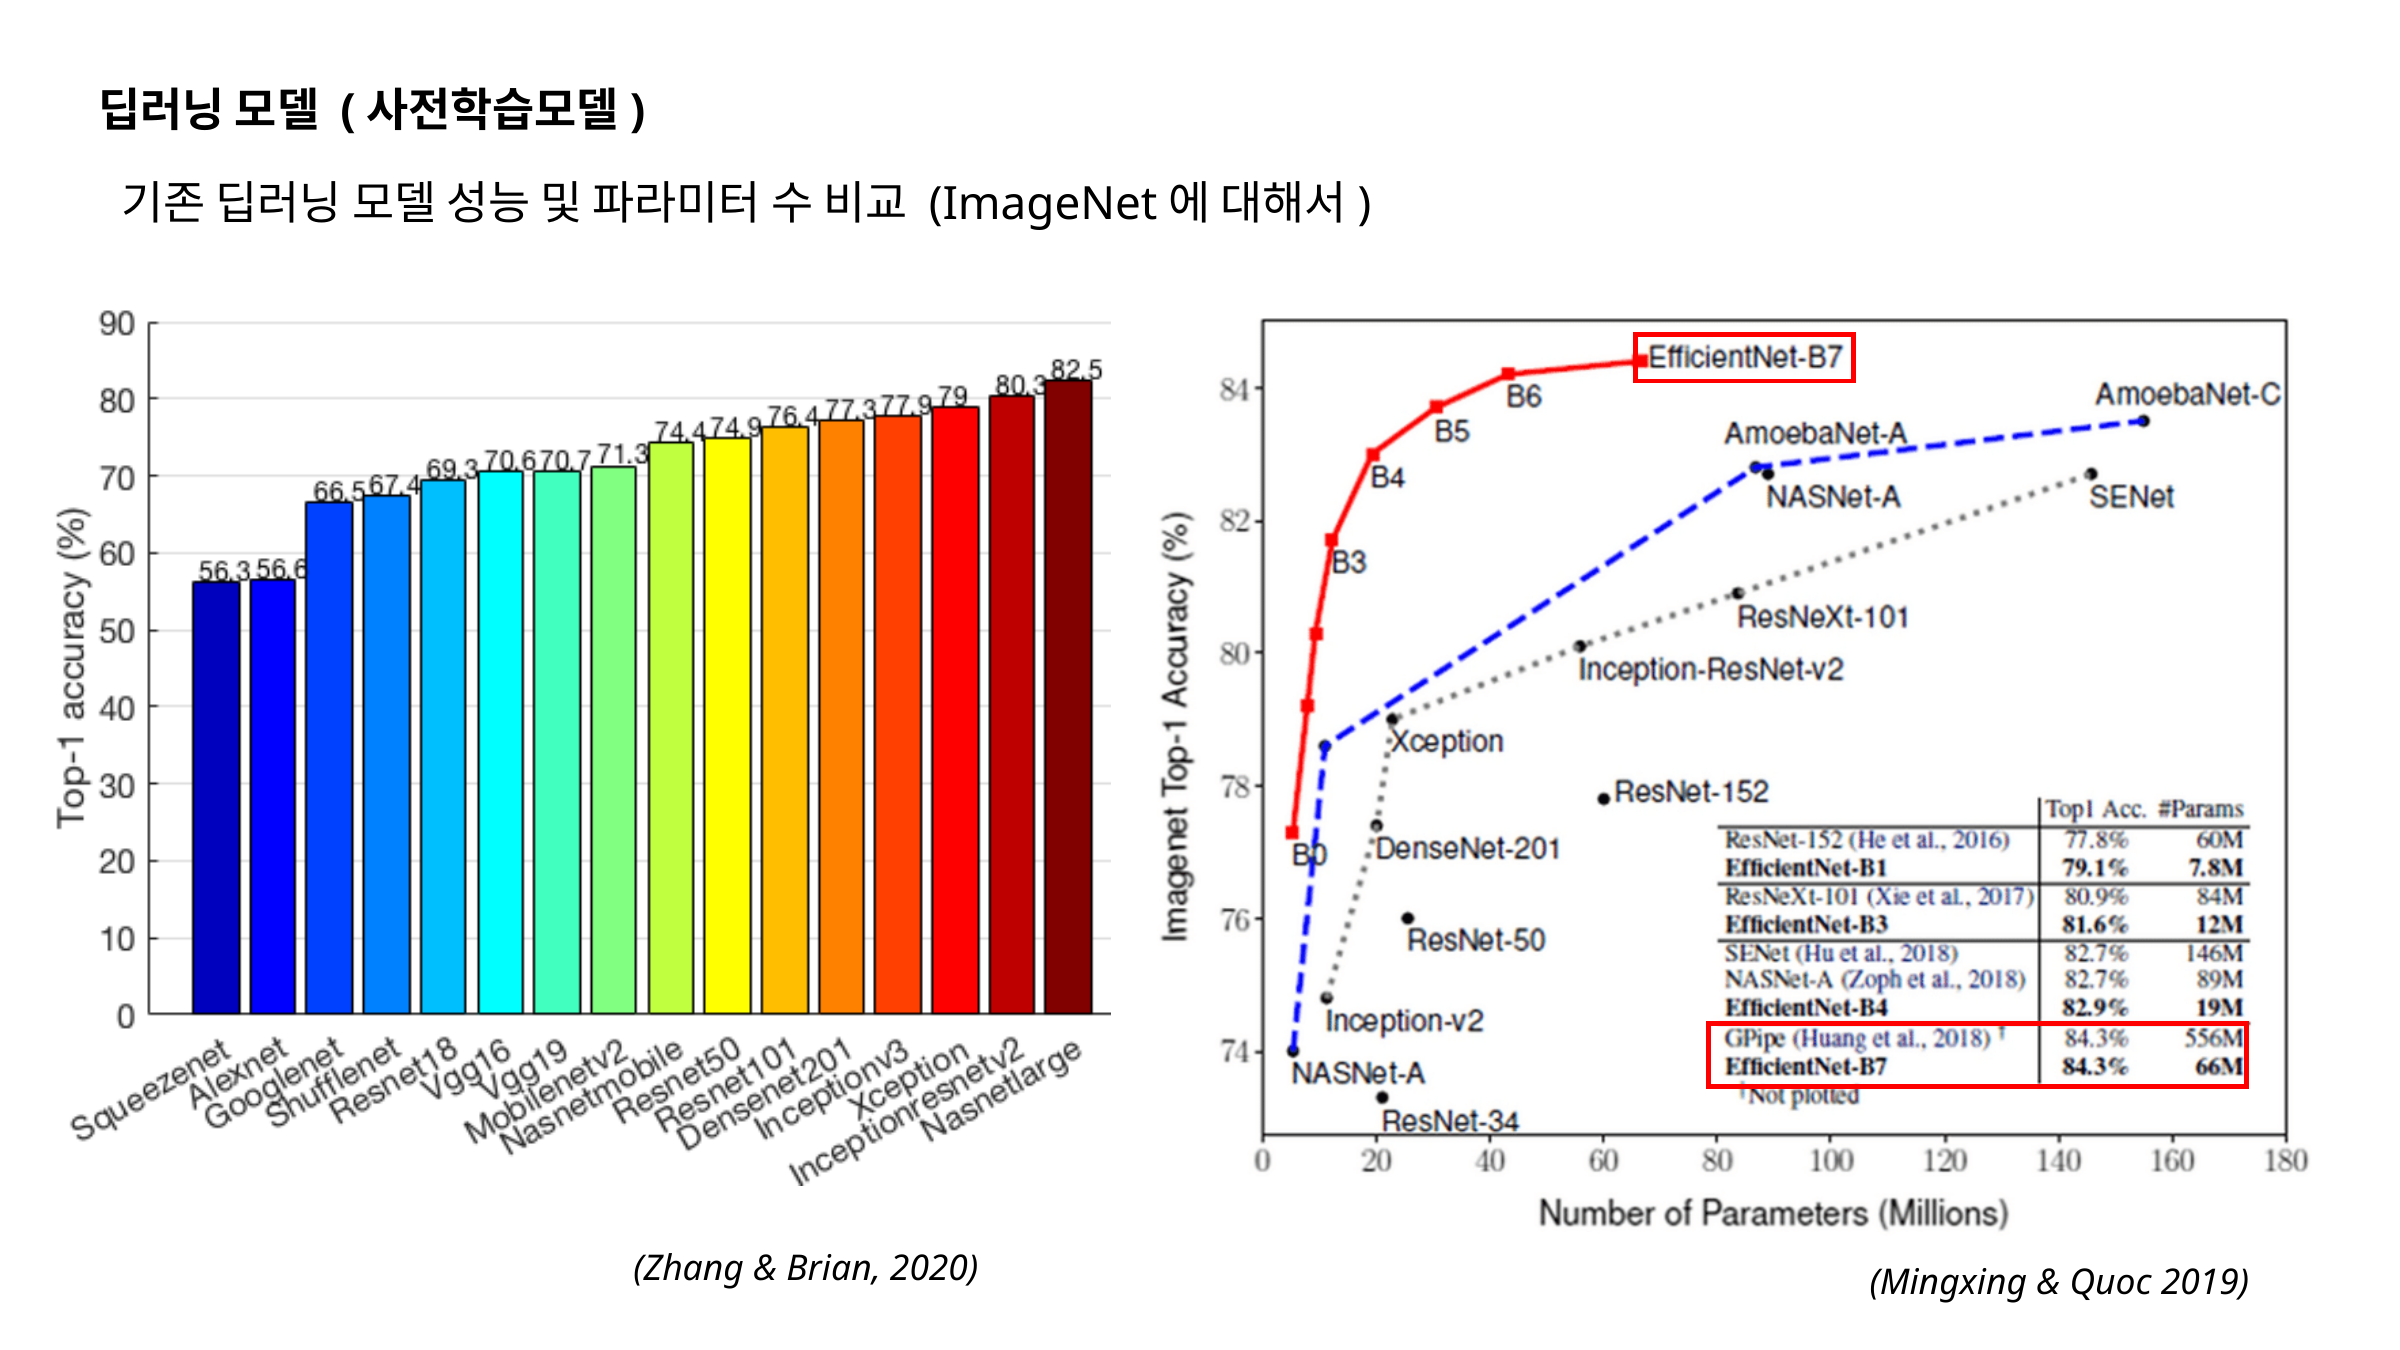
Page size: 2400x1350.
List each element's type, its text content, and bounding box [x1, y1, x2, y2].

text_box 기존 딥러닝 모델 성능 및 파라미터 수 비교 (ImageNet에 대해서) [103, 164, 1663, 238]
picture [51, 298, 1112, 1186]
text_box 딥러닝 모델 (사전학습모델) [80, 71, 928, 145]
picture [1157, 317, 2312, 1236]
text_box (Mingxing & Quoc 2019) [1851, 1249, 2367, 1311]
text_box (Zhang & Brian, 2020) [615, 1235, 1130, 1297]
